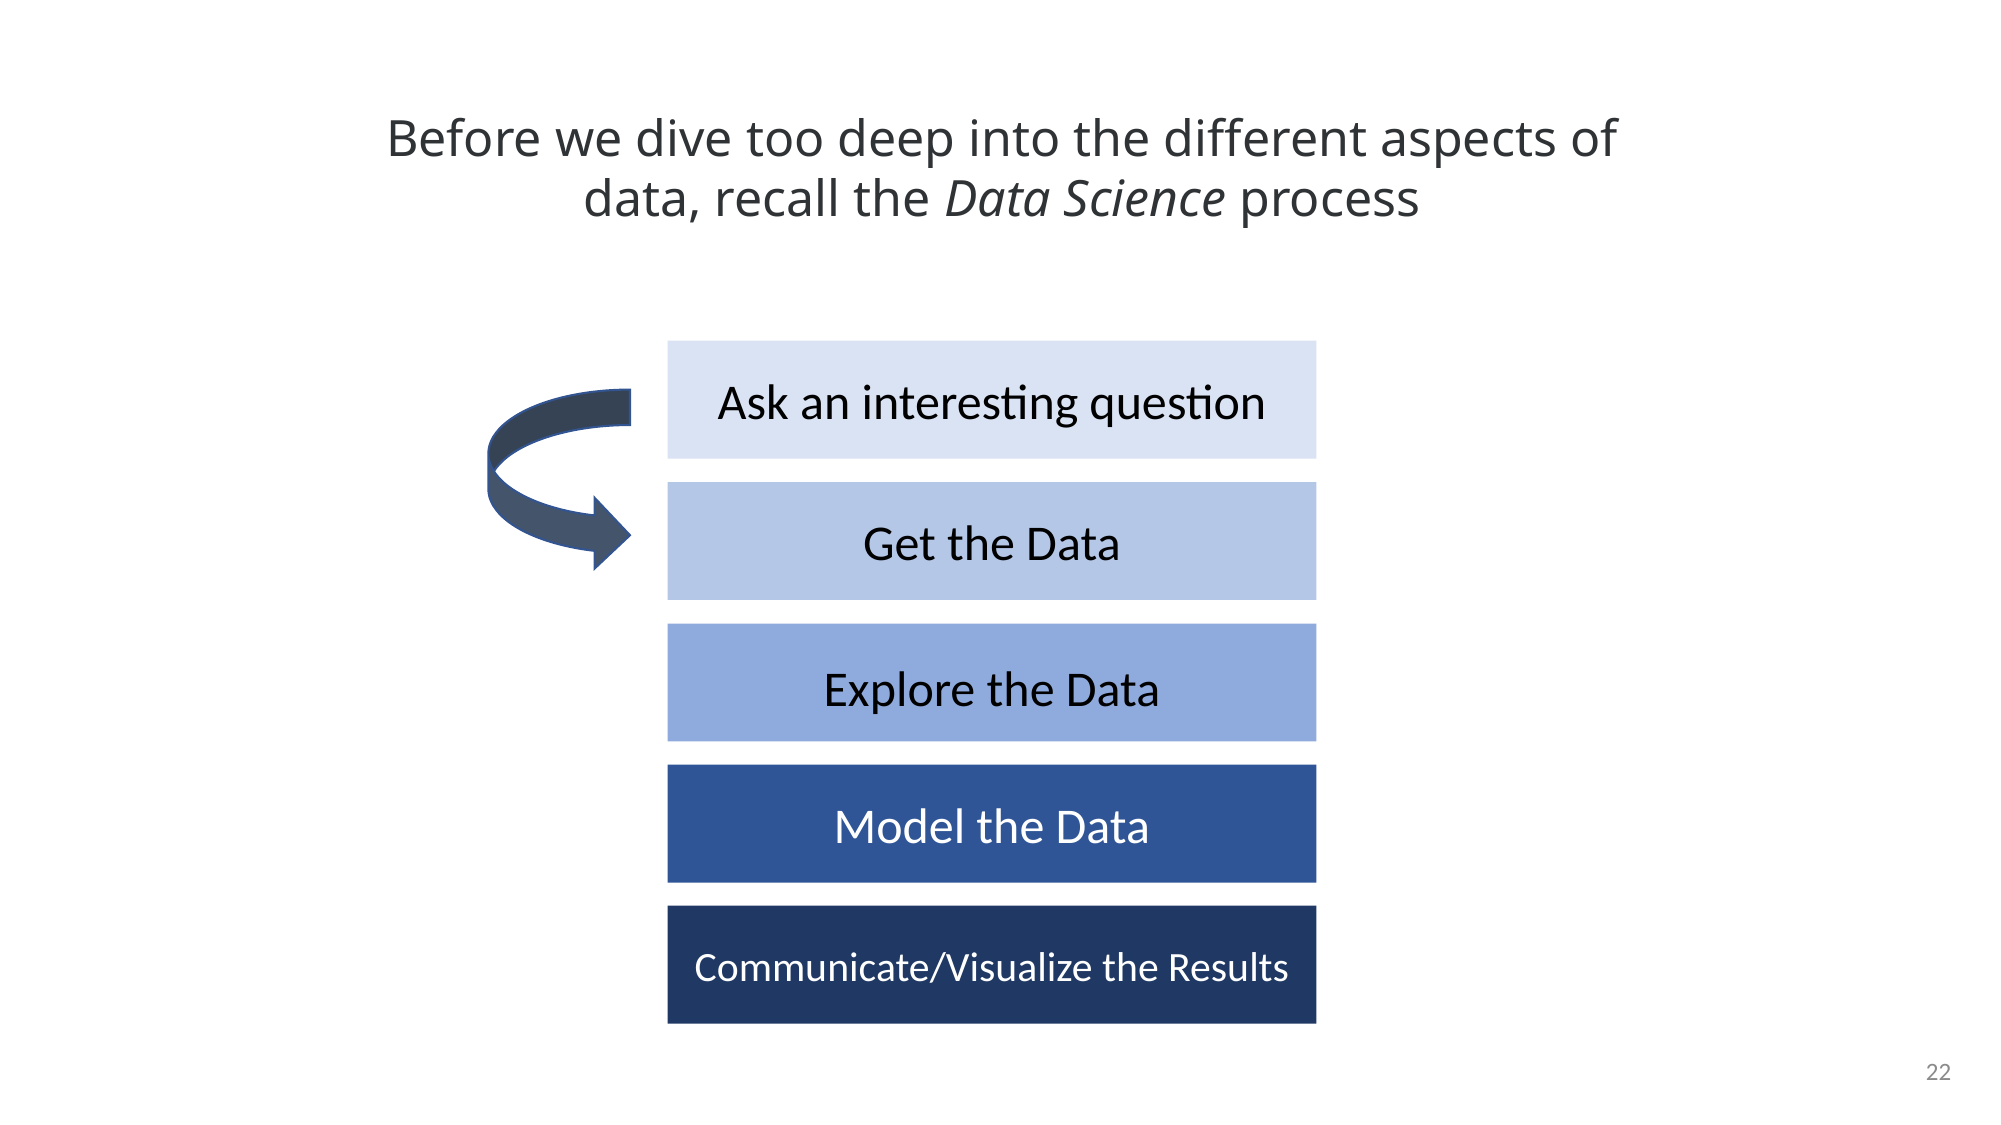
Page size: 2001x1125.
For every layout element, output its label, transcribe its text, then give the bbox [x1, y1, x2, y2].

text_box Model the Data [818, 785, 1166, 861]
text_box [667, 764, 1317, 883]
text_box [667, 481, 1317, 600]
text_box Before we dive too deep into the different aspects of data, recall the Data Science process [320, 99, 1684, 234]
text_box Explore the Data [808, 648, 1176, 724]
text_box Ask an interesting question [667, 340, 1317, 459]
text_box [487, 388, 632, 571]
slide_number 22 [1883, 1040, 1967, 1101]
text_box [667, 905, 1317, 1024]
text_box [667, 623, 1317, 742]
text_box Get the Data [848, 503, 1136, 578]
text_box Communicate/Visualize the Results [679, 931, 1305, 997]
